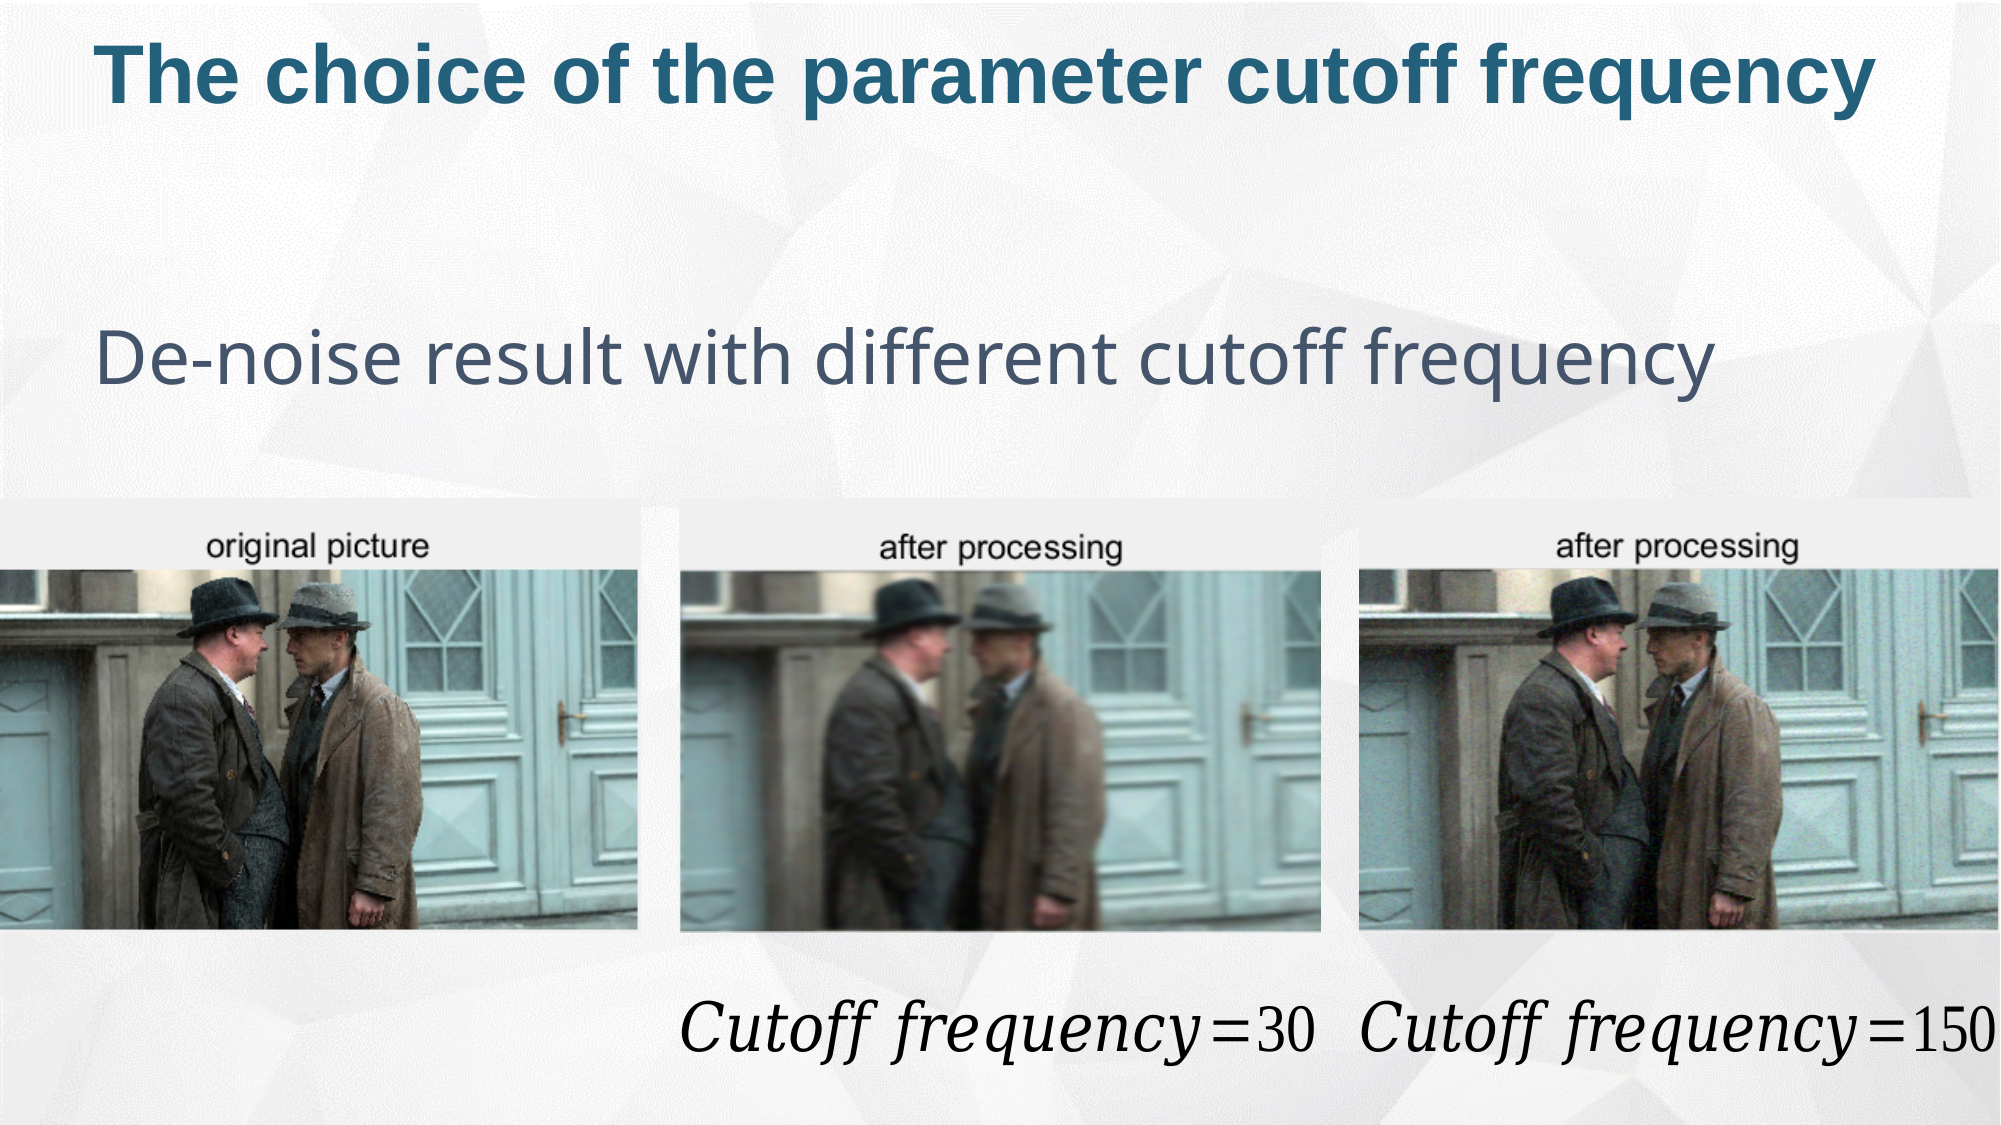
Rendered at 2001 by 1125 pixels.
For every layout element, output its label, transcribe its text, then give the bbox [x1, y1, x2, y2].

picture [0, 0, 2001, 1125]
title The choice of the parameter cutoff frequency [78, 0, 1940, 178]
text_box De-noise result with different cutoff frequency [78, 312, 1733, 409]
